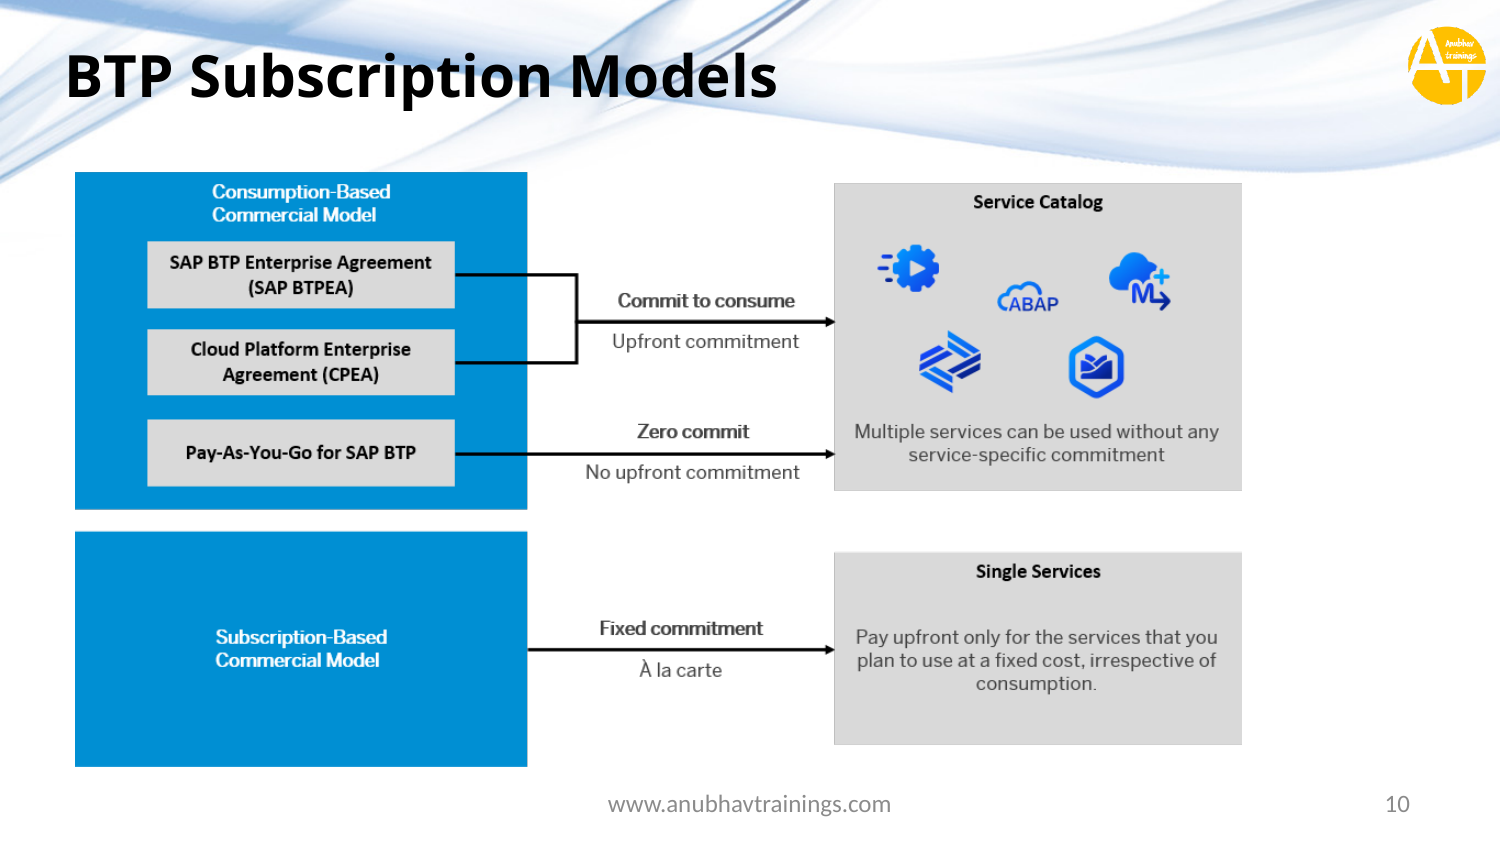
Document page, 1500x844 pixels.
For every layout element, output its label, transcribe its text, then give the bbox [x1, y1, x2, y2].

footer www.anubhavtrainings.com [512, 782, 988, 827]
picture [0, 0, 1500, 844]
slide_number 10 [1074, 782, 1425, 827]
title BTP Subscription Models [50, 32, 1400, 133]
